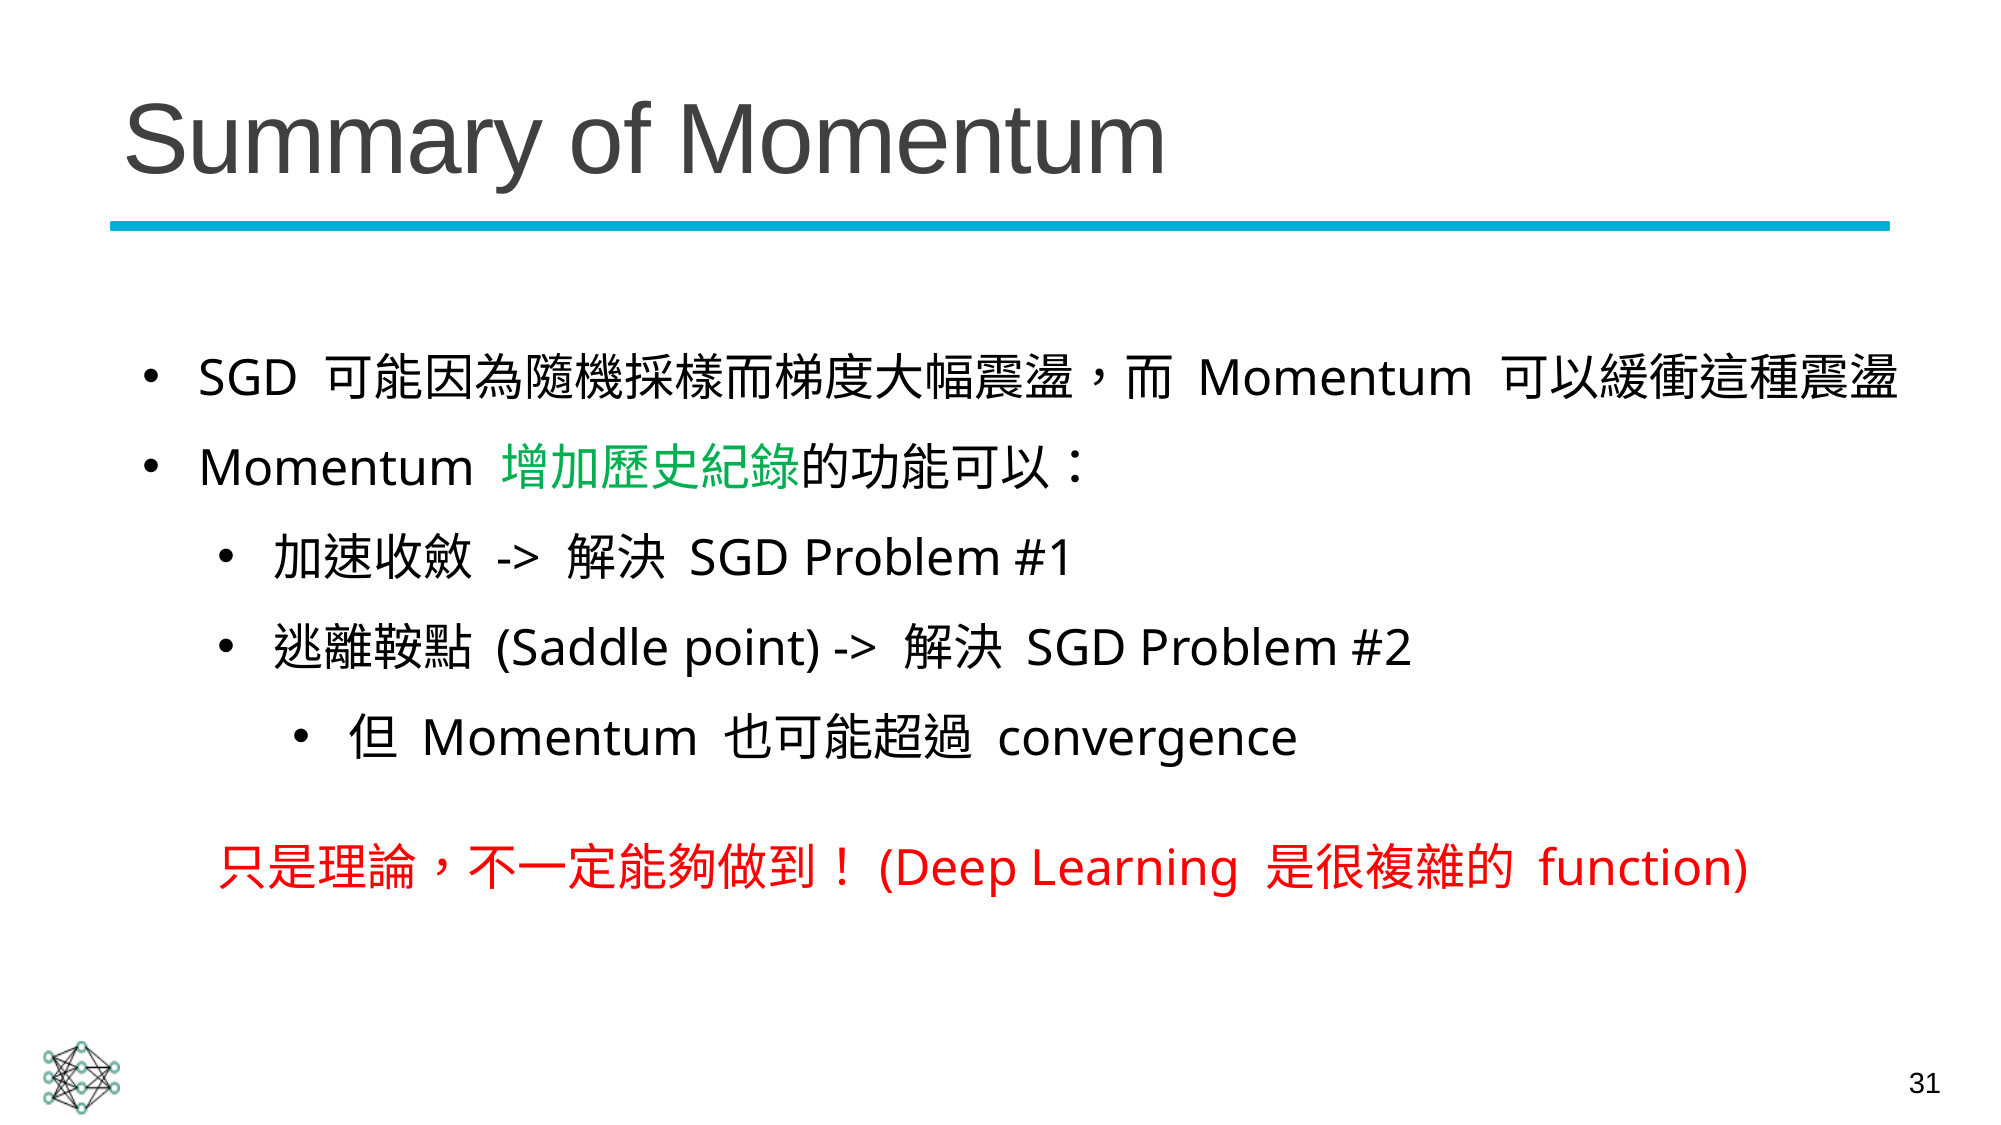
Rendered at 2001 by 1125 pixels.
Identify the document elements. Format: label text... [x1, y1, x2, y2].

title Summary of Momentum [107, 58, 1899, 228]
text_box 只是理論，不一定能夠做到！(Deep Learning 是很複雜的 function) [127, 798, 1821, 904]
picture [43, 1041, 120, 1116]
text_box SGD 可能因為隨機採樣而梯度大幅震盪，而 Momentum 可以緩衝這種震盪 Momentum 增加歷史紀錄的功能可以： 加速收斂 -> 解決 SGD Problem #1 逃離鞍點 (Saddle point) -> 解決 SGD Problem #2 但 Momentum 也可能超過 convergence [127, 307, 1919, 773]
slide_number 31 [1740, 1052, 1957, 1113]
